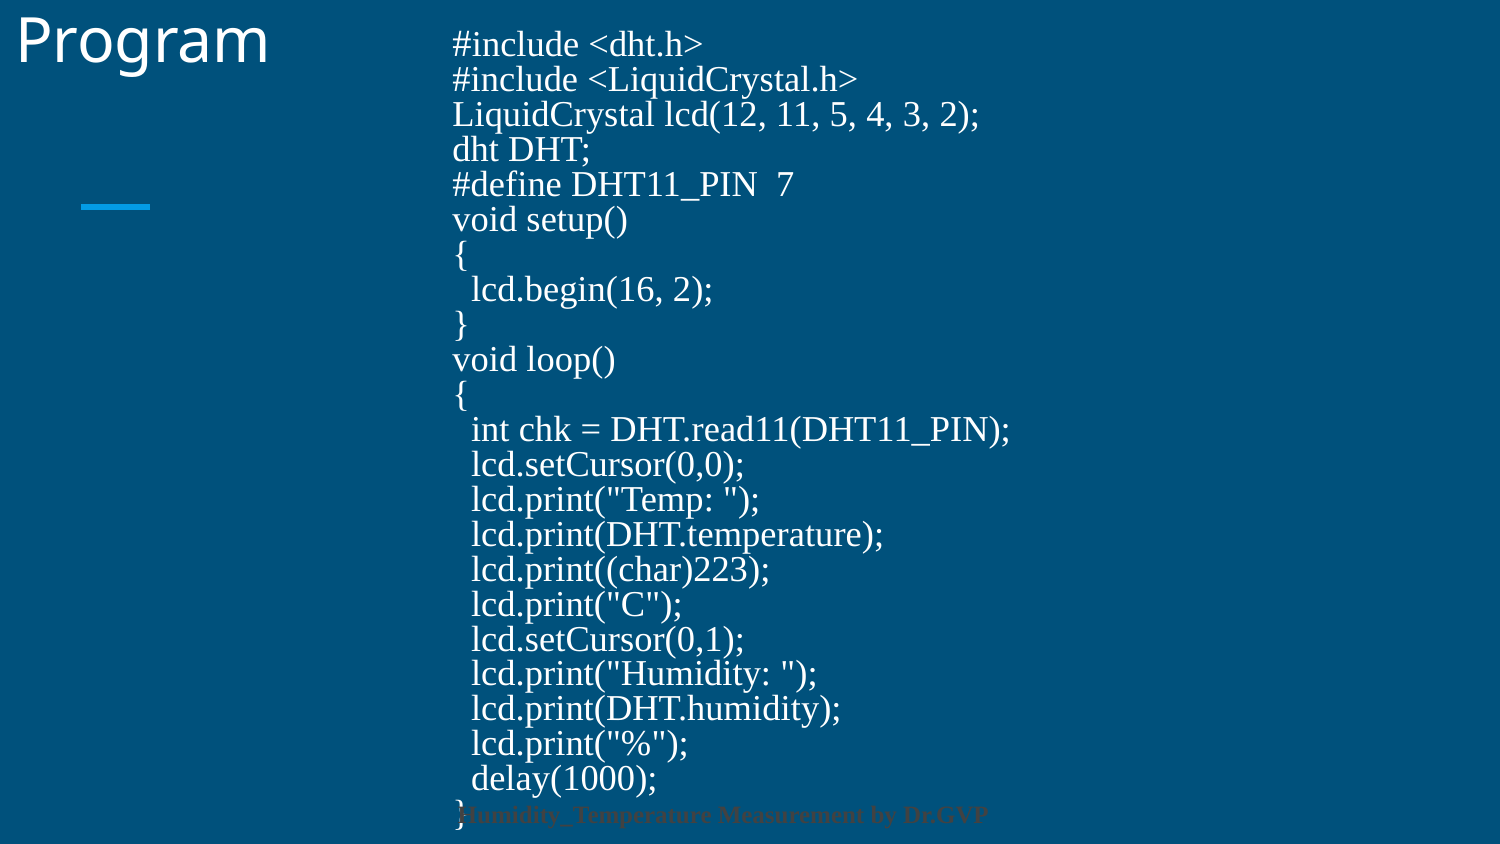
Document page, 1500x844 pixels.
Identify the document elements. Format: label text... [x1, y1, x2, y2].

list #include <dht.h> #include <LiquidCrystal.h> LiquidCrystal lcd(12, 11, 5, 4, 3, 2); dht DHT; #define DHT11_PIN 7 void setup() { lcd.begin(16, 2); } void loop() { int chk = DHT.read11(DHT11_PIN); lcd.setCursor(0,0); lcd.print("Temp: "); lcd.print(DHT.temperature); lcd.print((char)223); lcd.print("C"); lcd.setCursor(0,1); lcd.print("Humidity: "); lcd.print(DHT.humidity); lcd.print("%"); delay(1000); } [437, 11, 1500, 810]
text_box Humidity_Temperature Measurement by Dr.GVP [442, 783, 1102, 844]
title Program [0, 0, 1373, 90]
